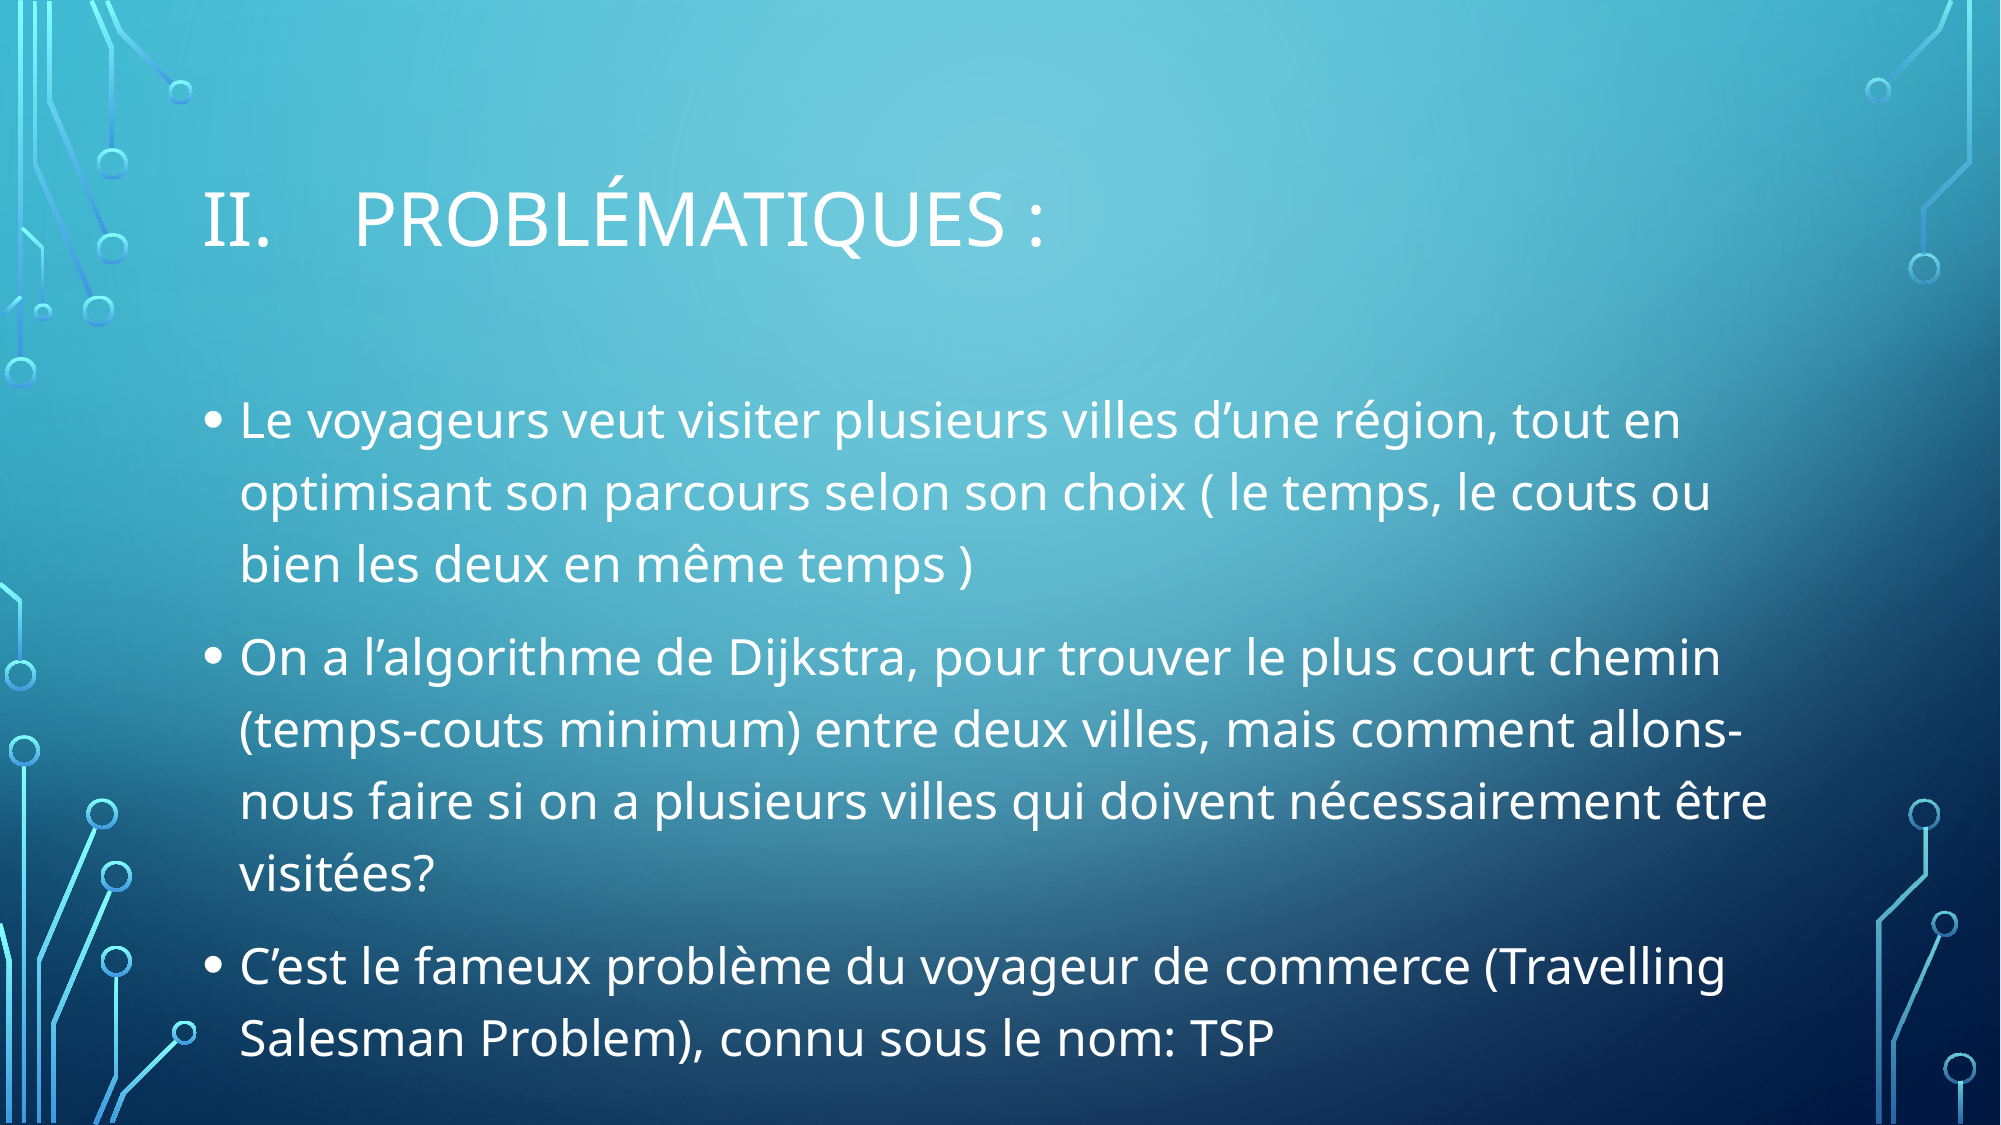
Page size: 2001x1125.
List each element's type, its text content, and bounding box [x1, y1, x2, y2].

title ii. Problématiques : [187, 101, 1813, 344]
list Le voyageurs veut visiter plusieurs villes d’une région, tout en optimisant son parcours selon son choix ( le temps, le couts ou bien les deux en même temps ) On a l’algorithme de Dijkstra, pour trouver le plus court chemin (temps-couts minimum) entre deux villes, mais comment allons-nous faire si on a plusieurs villes qui doivent nécessairement être visitées? C’est le fameux problème du voyageur de commerce (Travelling Salesman Problem), connu sous le nom: TSP [187, 369, 1813, 950]
